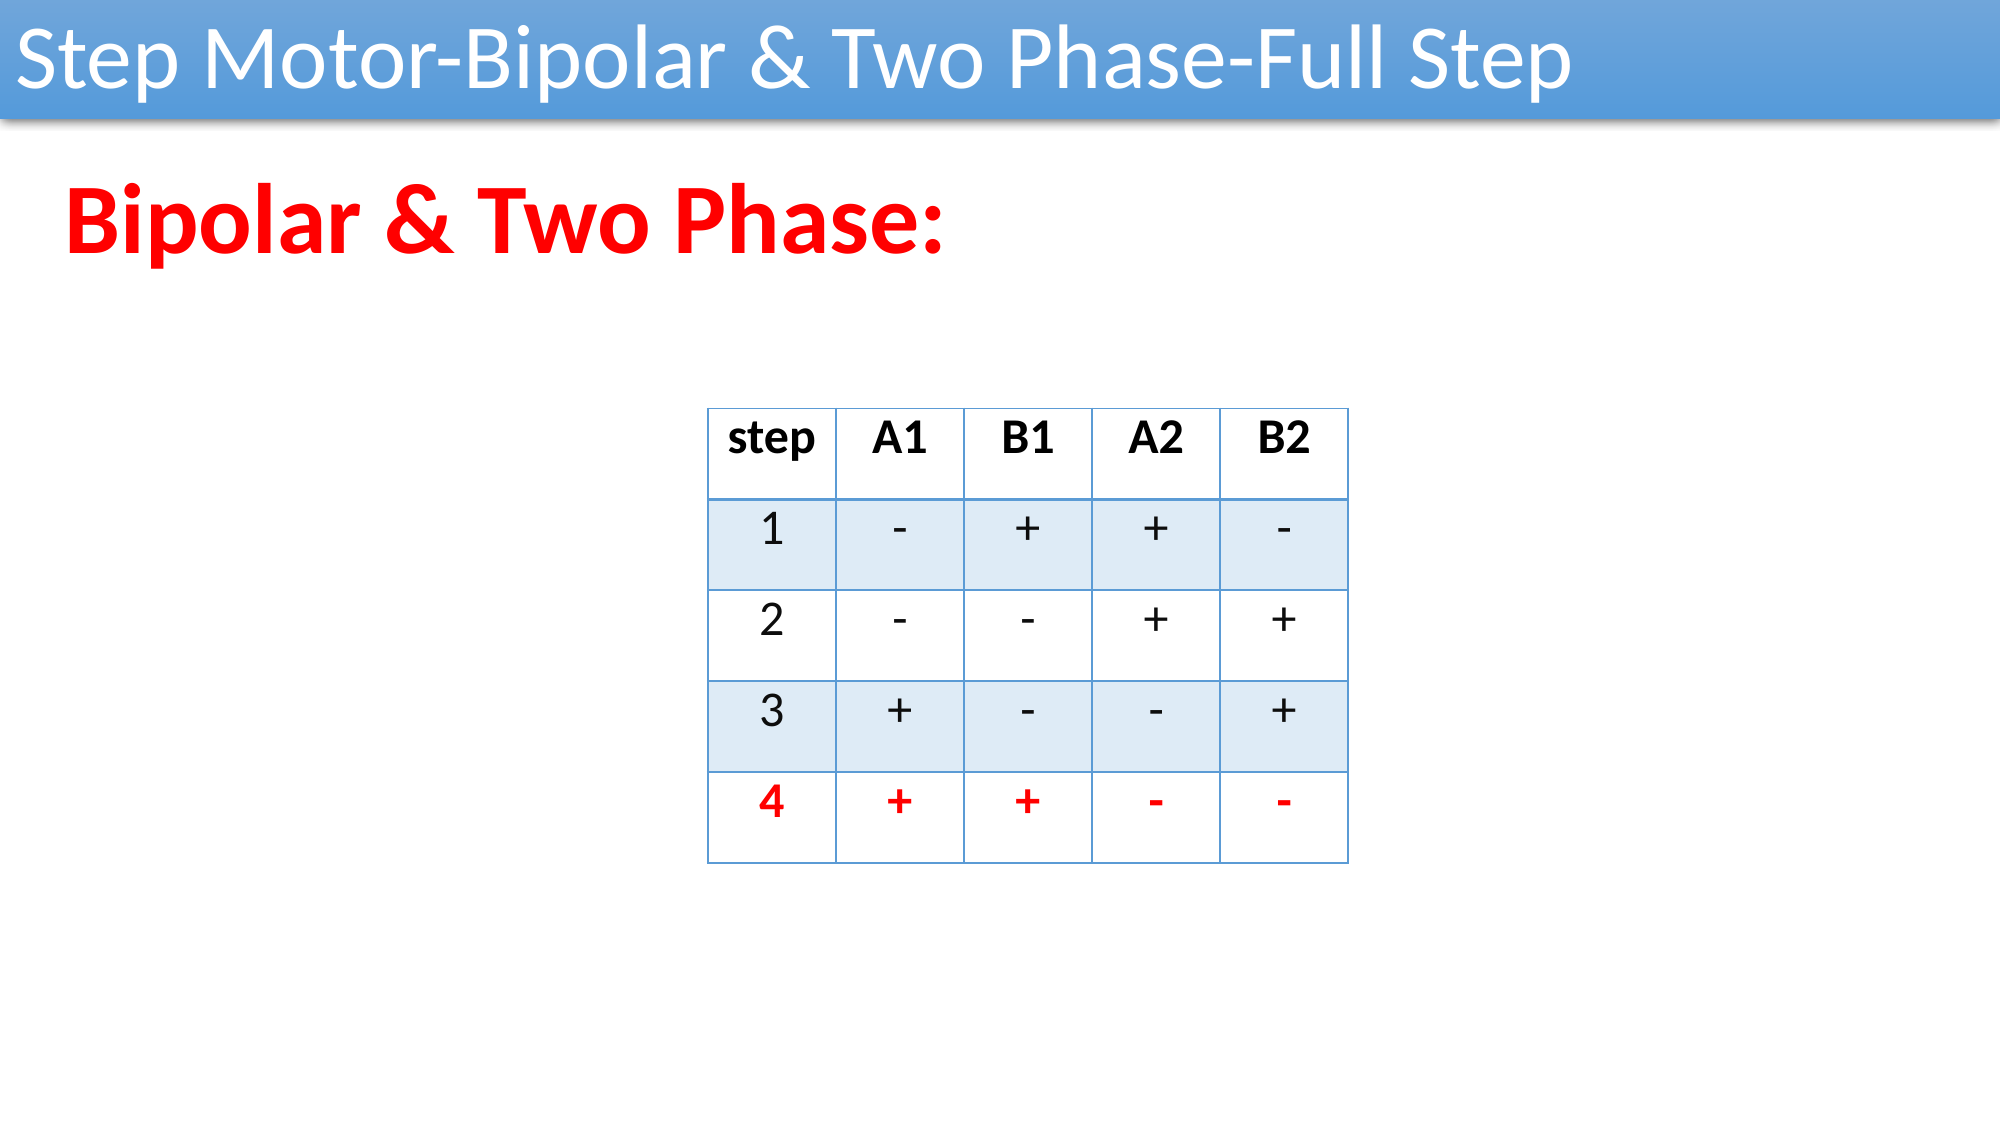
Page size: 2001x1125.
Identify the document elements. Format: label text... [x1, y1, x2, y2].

table_cell + [1093, 501, 1219, 589]
table_header A2 [1093, 409, 1219, 498]
table_cell + [837, 773, 963, 862]
table_header B2 [1221, 409, 1347, 498]
table_cell + [837, 682, 963, 771]
table_header B1 [965, 409, 1091, 498]
text_box Step Motor-Bipolar & Two Phase-Full Step [0, 0, 2000, 119]
table_cell - [837, 591, 963, 680]
table_cell 4 [709, 773, 835, 862]
table_cell + [1221, 591, 1347, 680]
table_header step [709, 409, 835, 498]
table_cell - [837, 501, 963, 589]
table_cell - [1093, 682, 1219, 771]
table_cell - [1221, 773, 1347, 862]
table_cell + [1093, 591, 1219, 680]
table_cell 1 [709, 501, 835, 589]
table_cell - [965, 682, 1091, 771]
table_cell + [1221, 682, 1347, 771]
table_cell - [965, 591, 1091, 680]
table_cell + [965, 773, 1091, 862]
table_cell 3 [709, 682, 835, 771]
table_cell 2 [709, 591, 835, 680]
table_cell + [965, 501, 1091, 589]
table_cell - [1093, 773, 1219, 862]
text_box Bipolar & Two Phase: [49, 146, 963, 281]
table_cell - [1221, 501, 1347, 589]
table_header A1 [837, 409, 963, 498]
